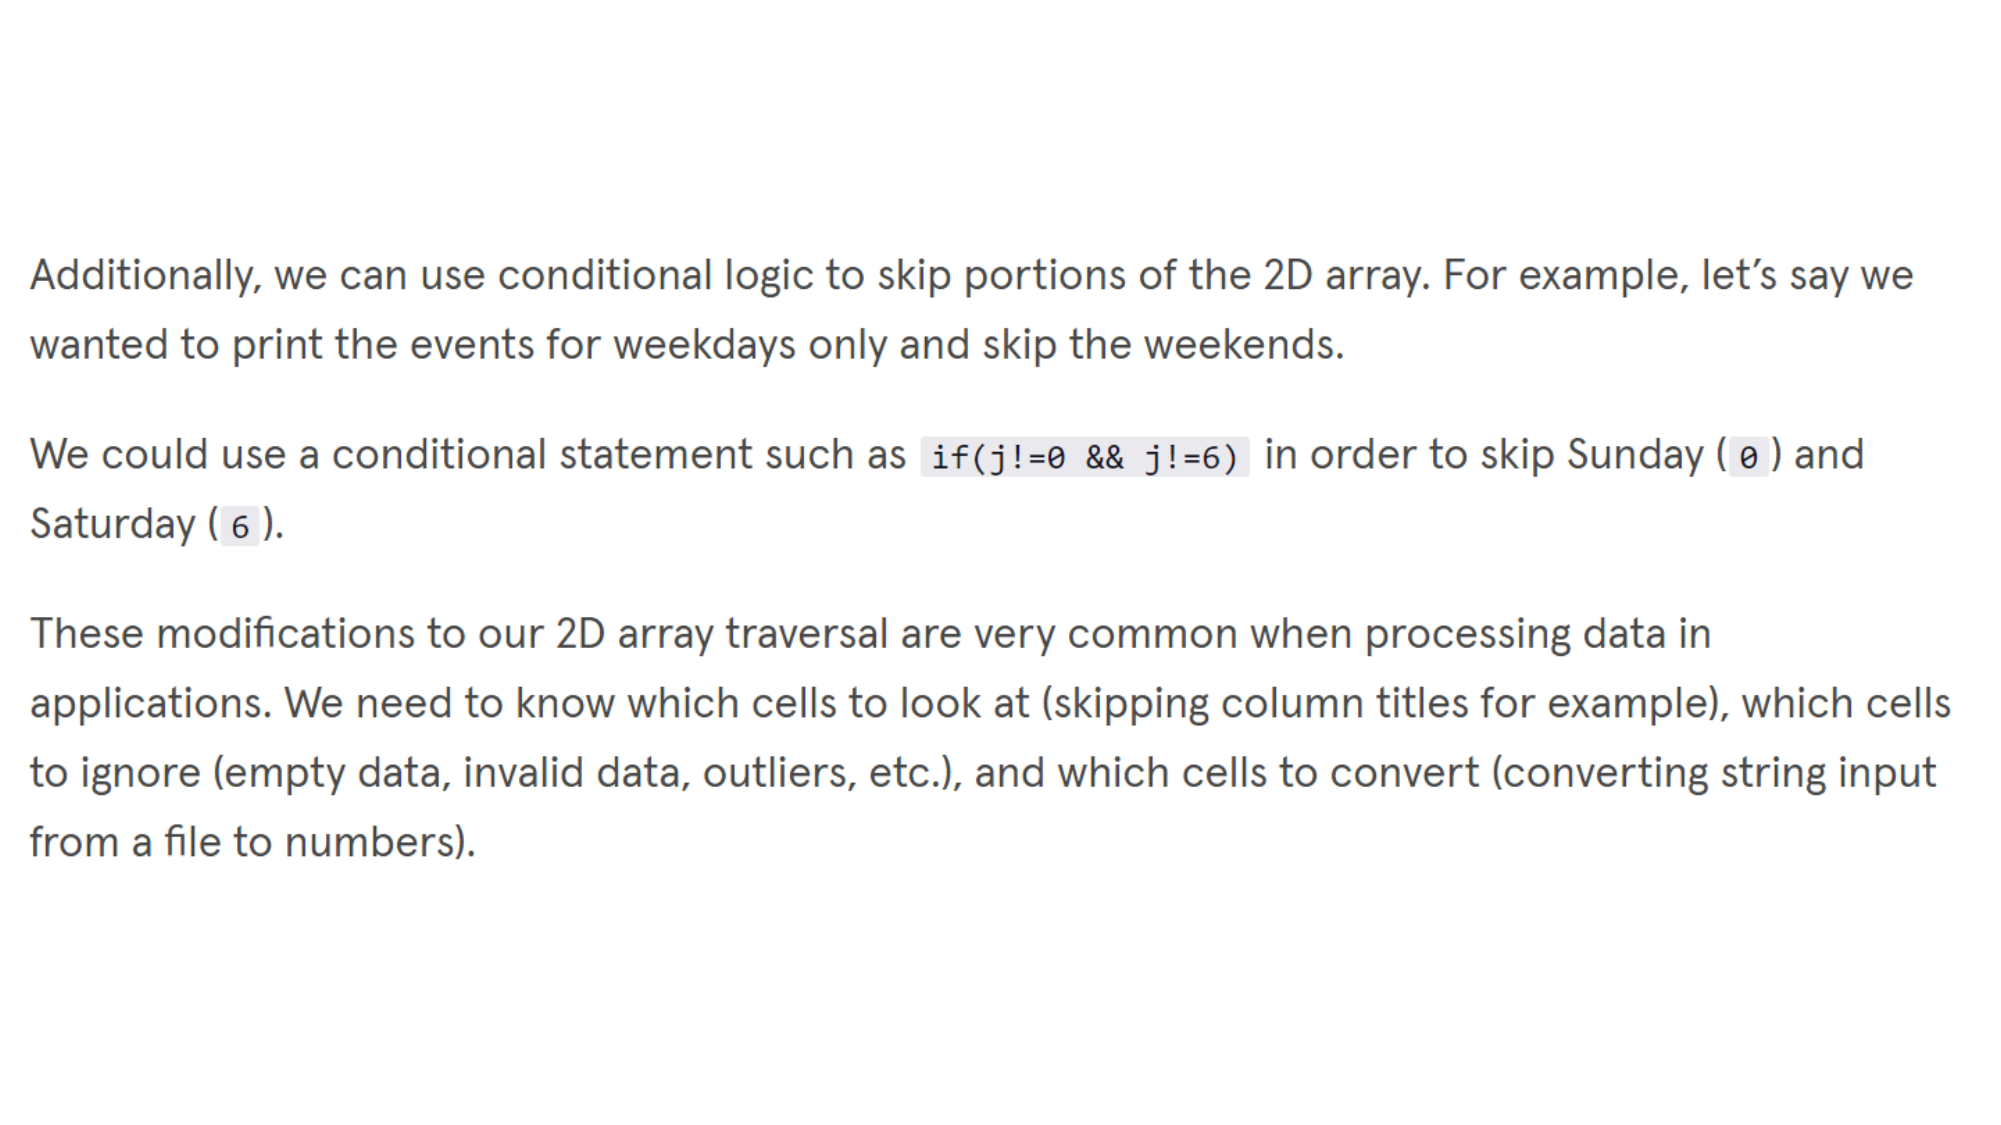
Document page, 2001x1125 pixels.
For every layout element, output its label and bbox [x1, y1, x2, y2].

picture [0, 224, 2000, 901]
